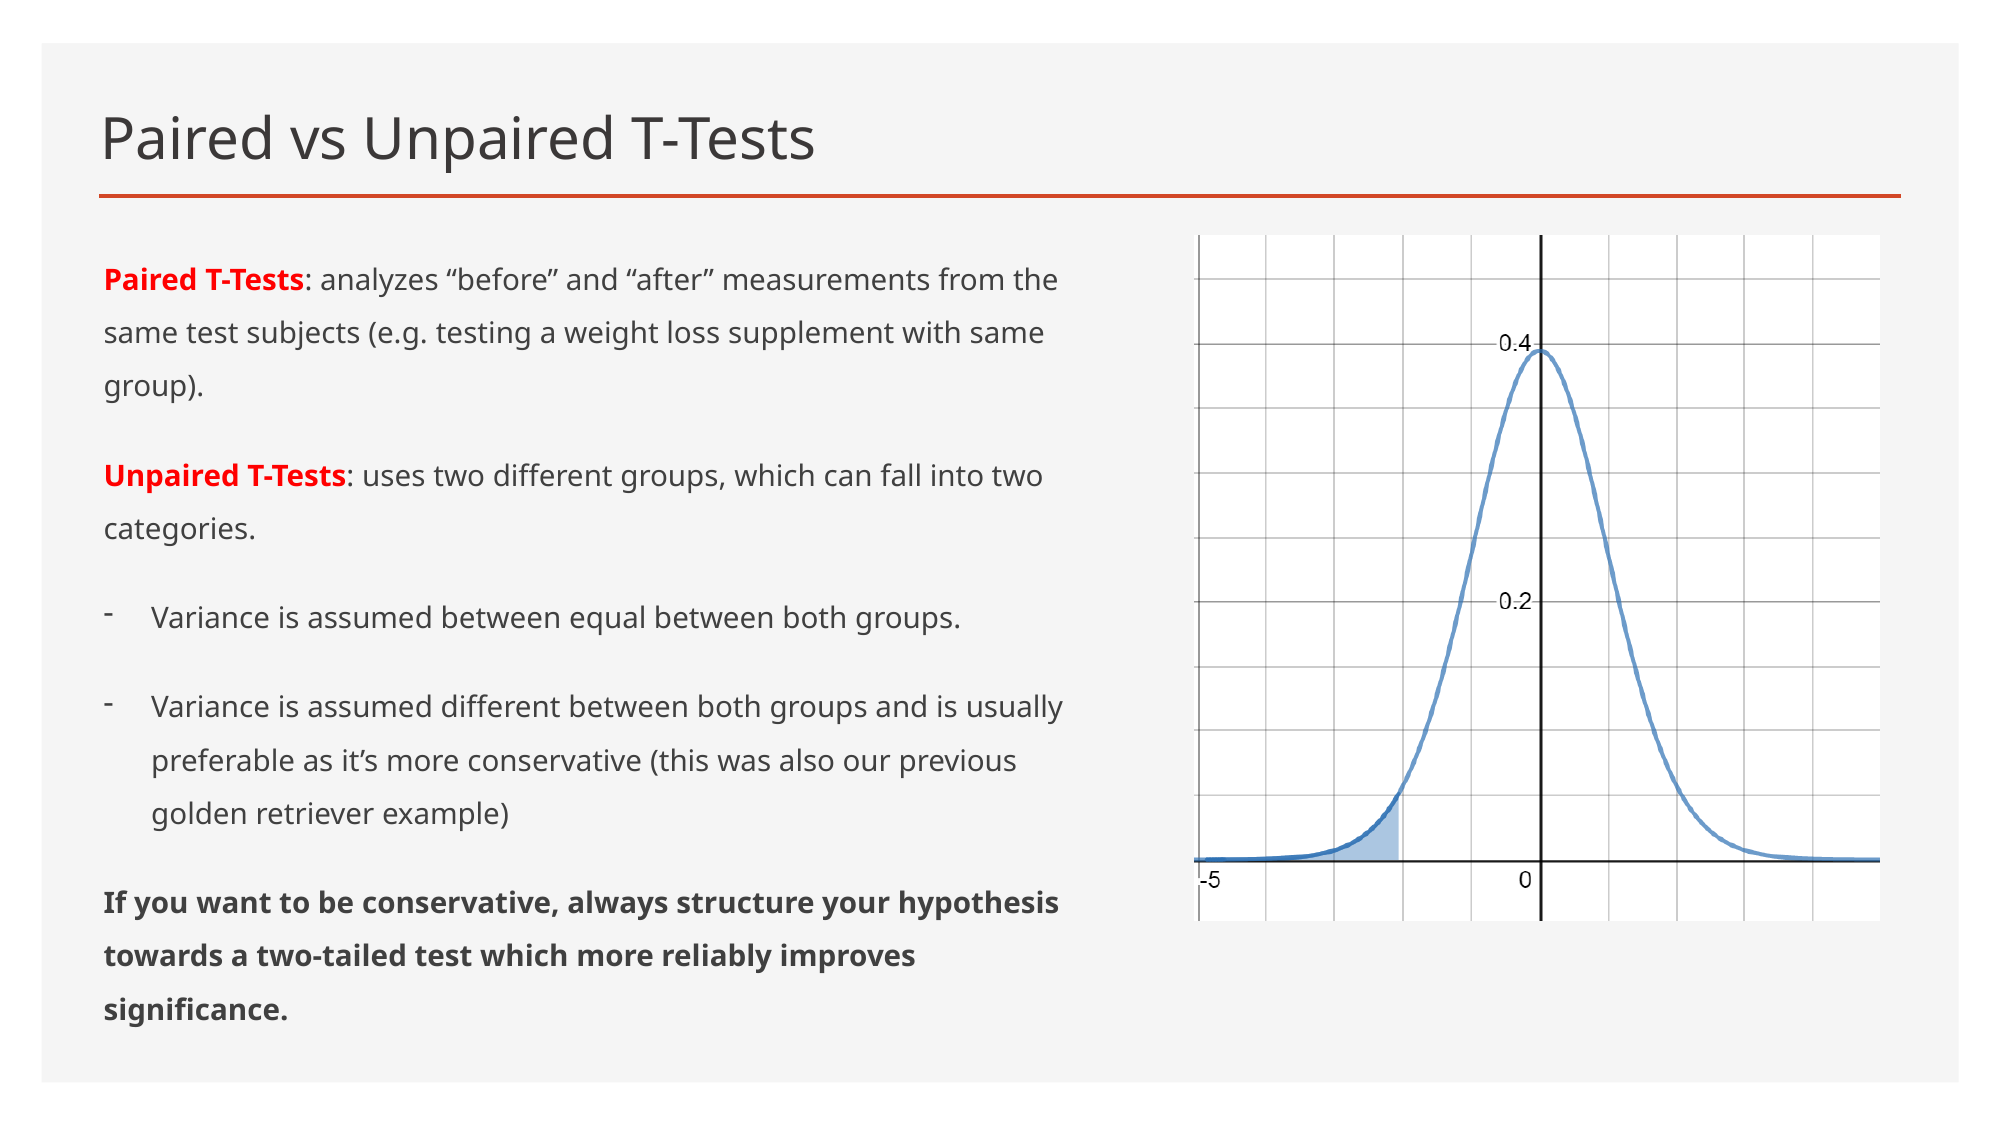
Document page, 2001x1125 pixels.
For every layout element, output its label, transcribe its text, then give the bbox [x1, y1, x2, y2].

title Paired vs Unpaired T-Tests [85, 73, 1214, 179]
list Paired T-Tests: analyzes “before” and “after” measurements from the same test subjects (e.g. testing a weight loss supplement with same group). Unpaired T-Tests: uses two different groups, which can fall into two categories. Variance is assumed between equal between both groups. Variance is assumed different between both groups and is usually preferable as it’s more conservative (this was also our previous golden retriever example) If you want to be conservative, always structure your hypothesis towards a two-tailed test which more reliably improves significance. [88, 235, 1107, 1039]
picture [1194, 235, 1880, 921]
